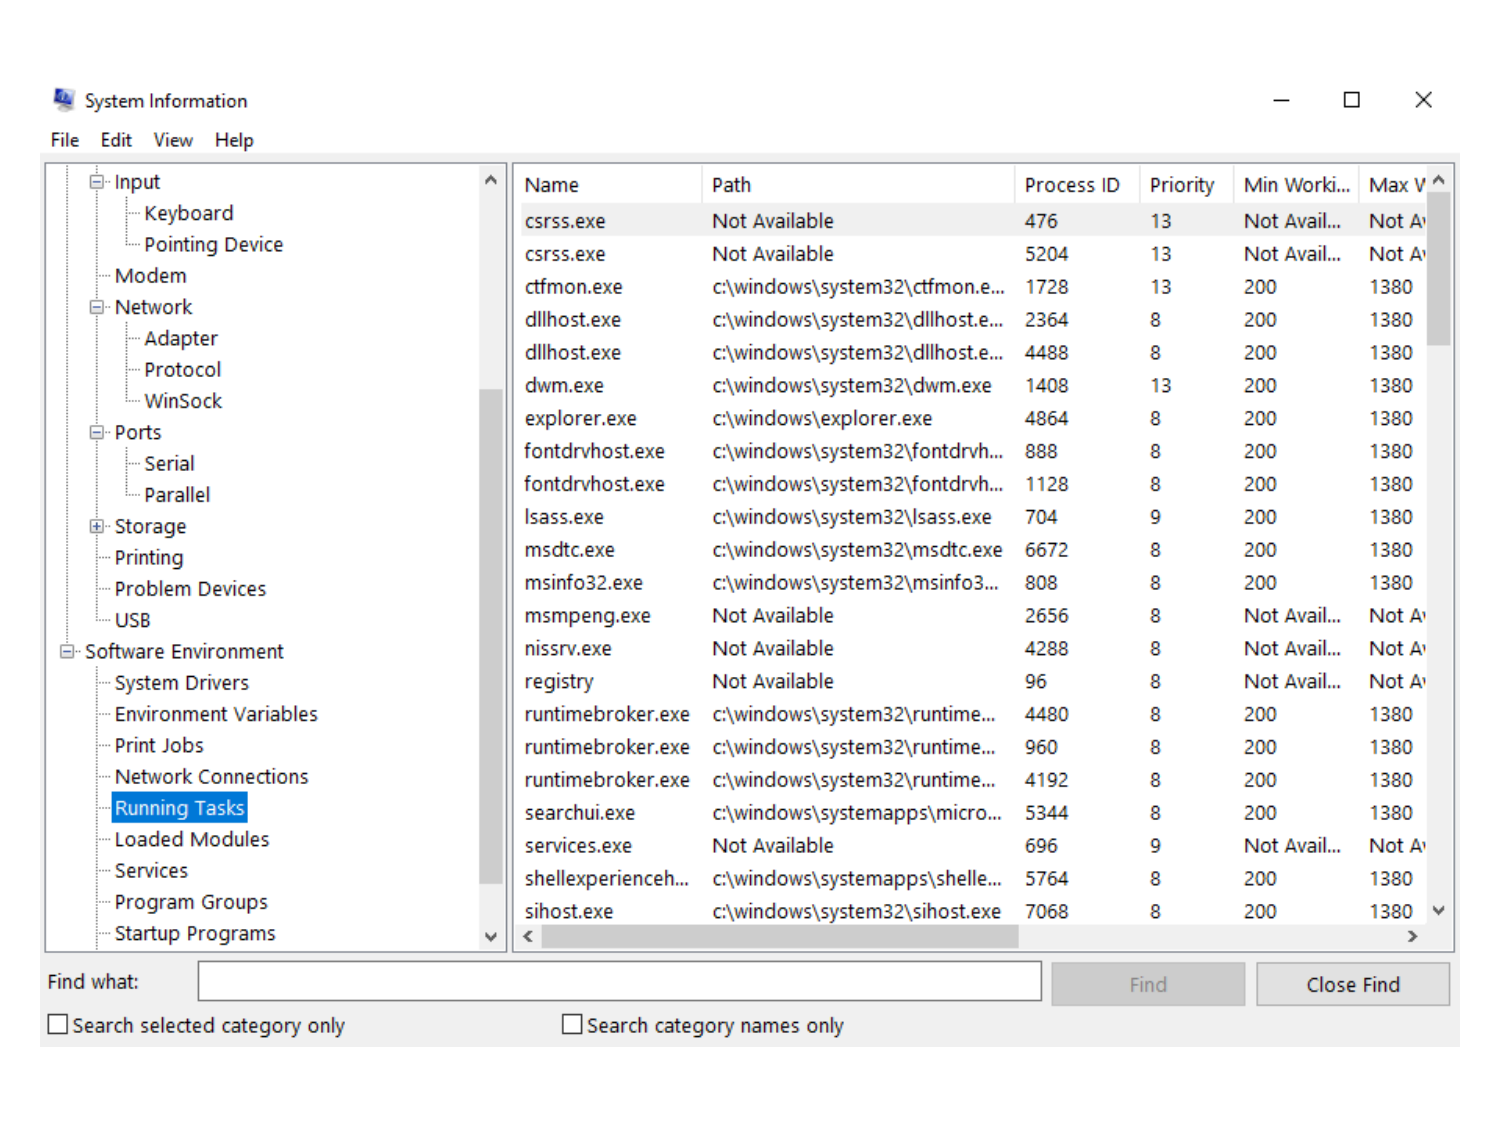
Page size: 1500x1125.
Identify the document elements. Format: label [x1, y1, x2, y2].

picture [40, 78, 1460, 1047]
